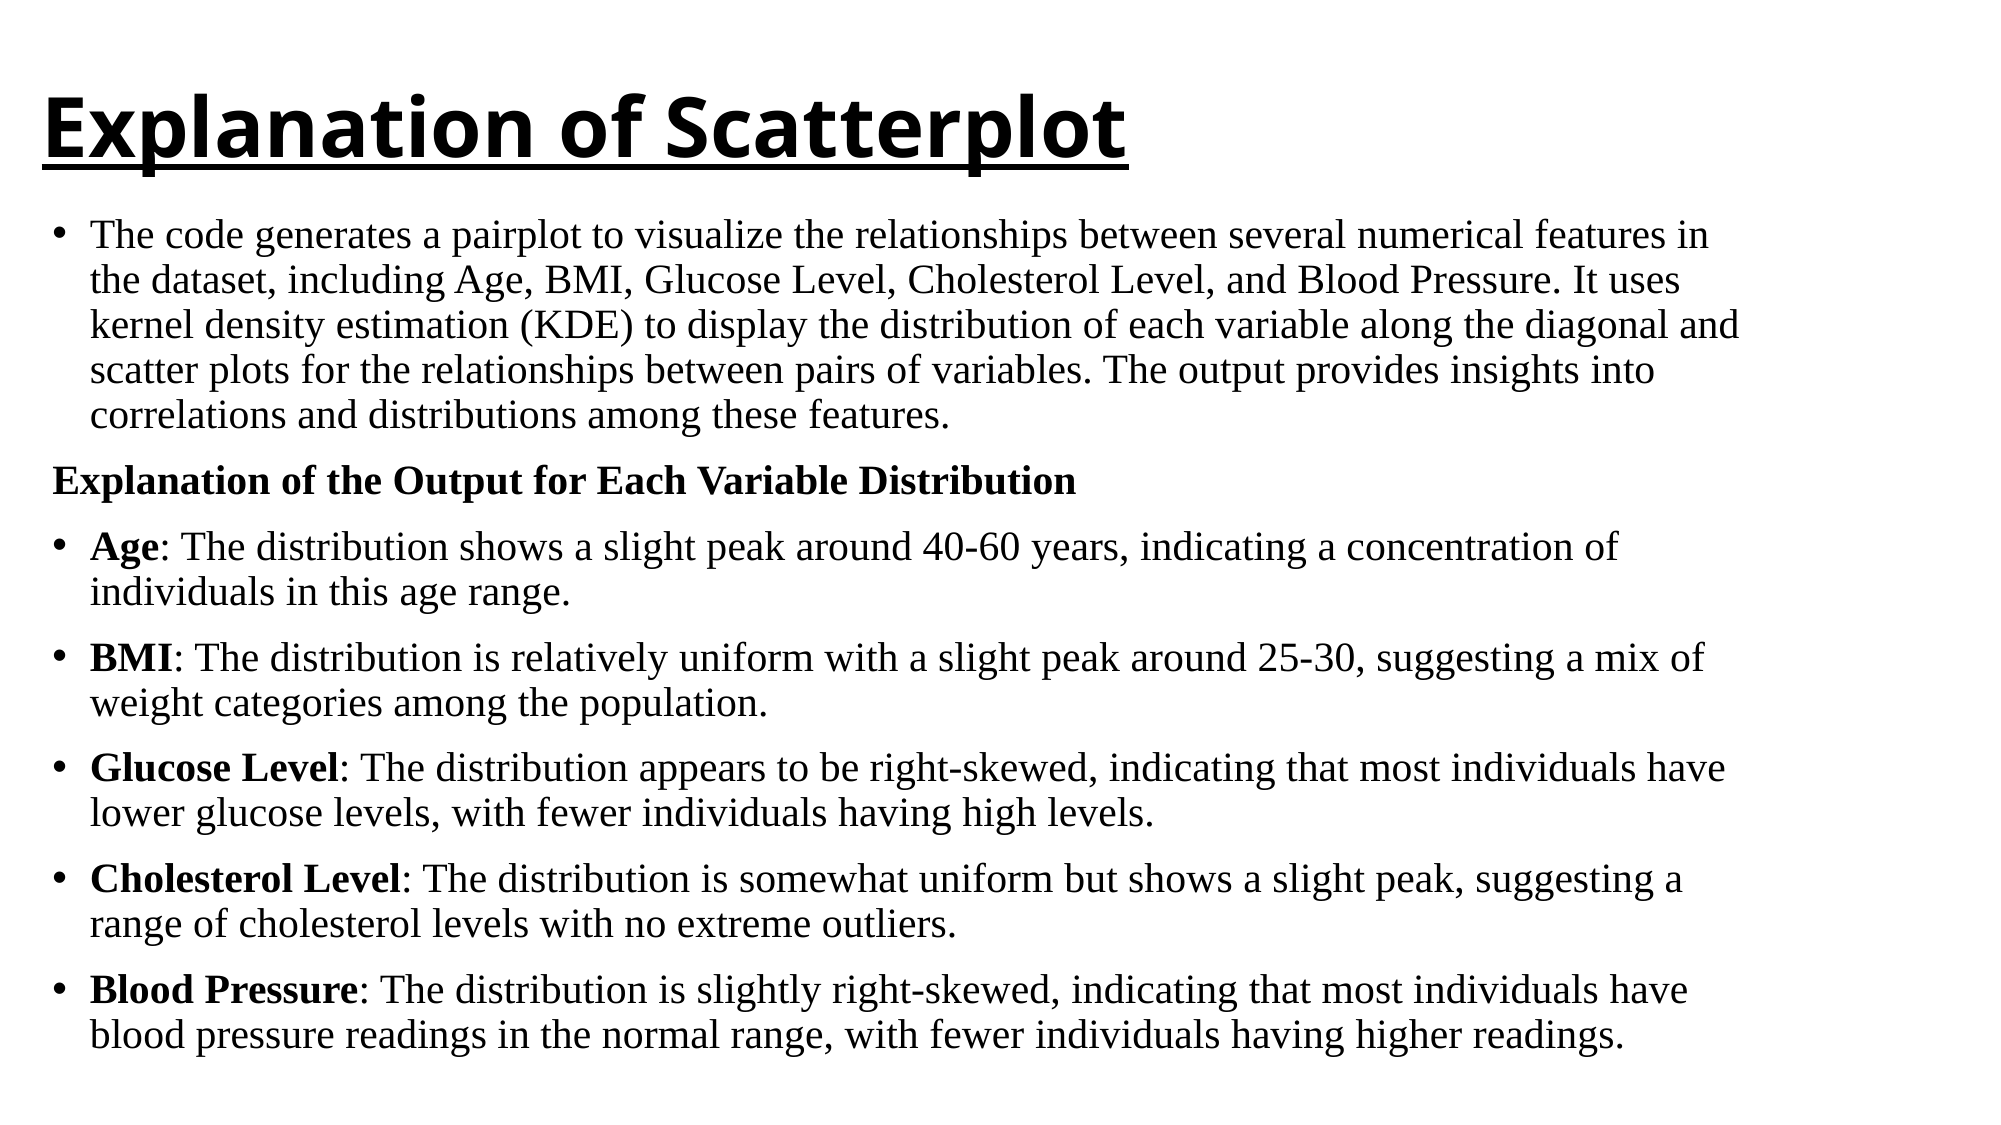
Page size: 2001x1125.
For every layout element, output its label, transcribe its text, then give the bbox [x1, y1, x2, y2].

list The code generates a pairplot to visualize the relationships between several numerical features in the dataset, including Age, BMI, Glucose Level, Cholesterol Level, and Blood Pressure. It uses kernel density estimation (KDE) to display the distribution of each variable along the diagonal and scatter plots for the relationships between pairs of variables. The output provides insights into correlations and distributions among these features. Explanation of the Output for Each Variable Distribution Age: The distribution shows a slight peak around 40-60 years, indicating a concentration of individuals in this age range. BMI: The distribution is relatively uniform with a slight peak around 25-30, suggesting a mix of weight categories among the population. Glucose Level: The distribution appears to be right-skewed, indicating that most individuals have lower glucose levels, with fewer individuals having high levels. Cholesterol Level: The distribution is somewhat uniform but shows a slight peak, suggesting a range of cholesterol levels with no extreme outliers. Blood Pressure: The distribution is slightly right-skewed, indicating that most individuals have blood pressure readings in the normal range, with fewer individuals having higher readings. [37, 205, 1763, 919]
title Explanation of Scatterplot [26, 22, 1752, 240]
